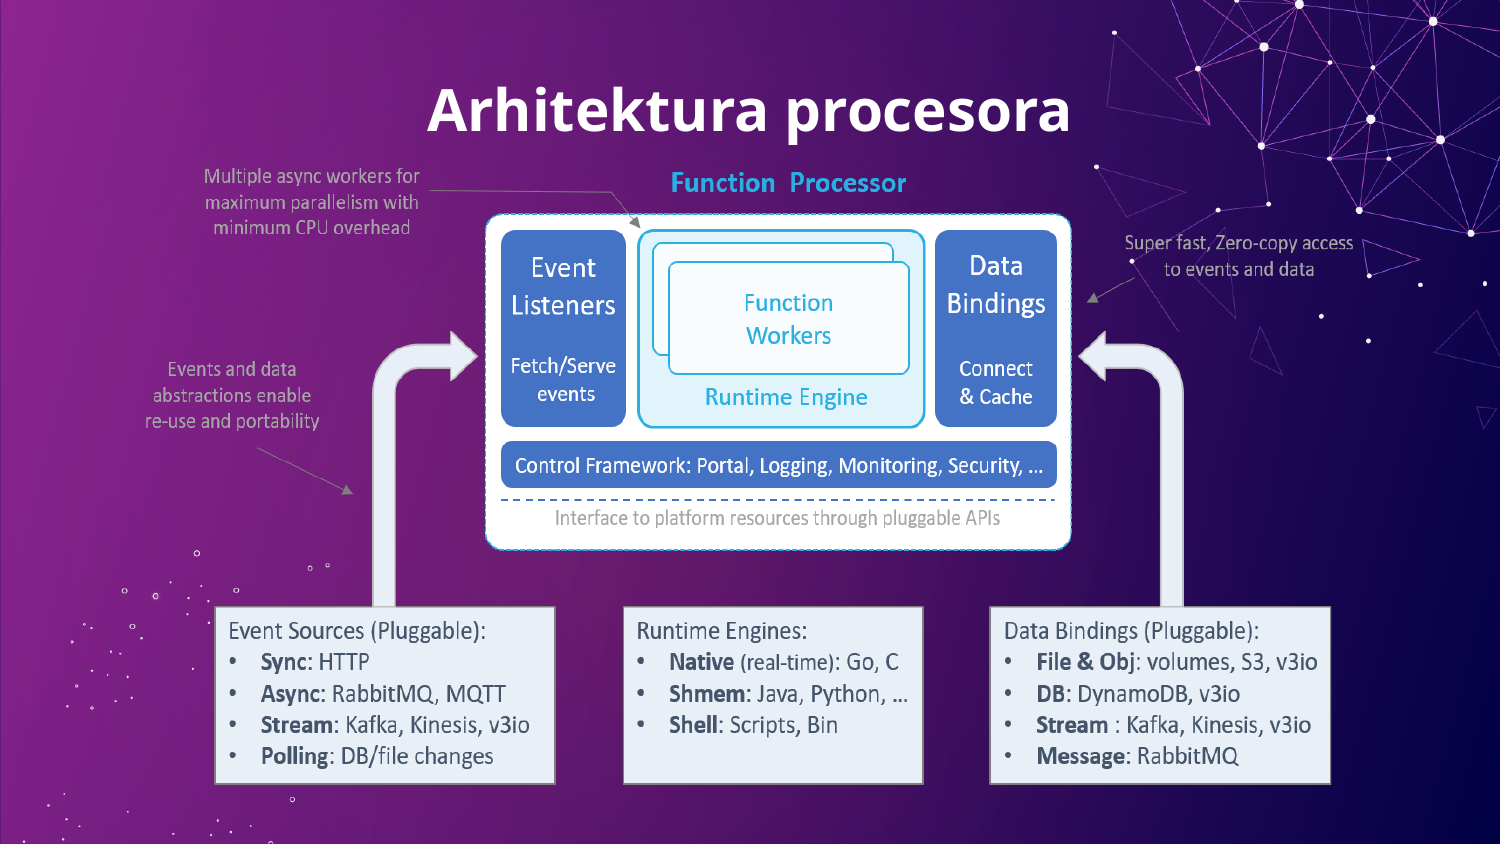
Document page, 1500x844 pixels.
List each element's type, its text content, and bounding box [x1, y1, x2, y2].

picture [0, 0, 1500, 844]
title Arhitektura procesora [322, 57, 1178, 151]
